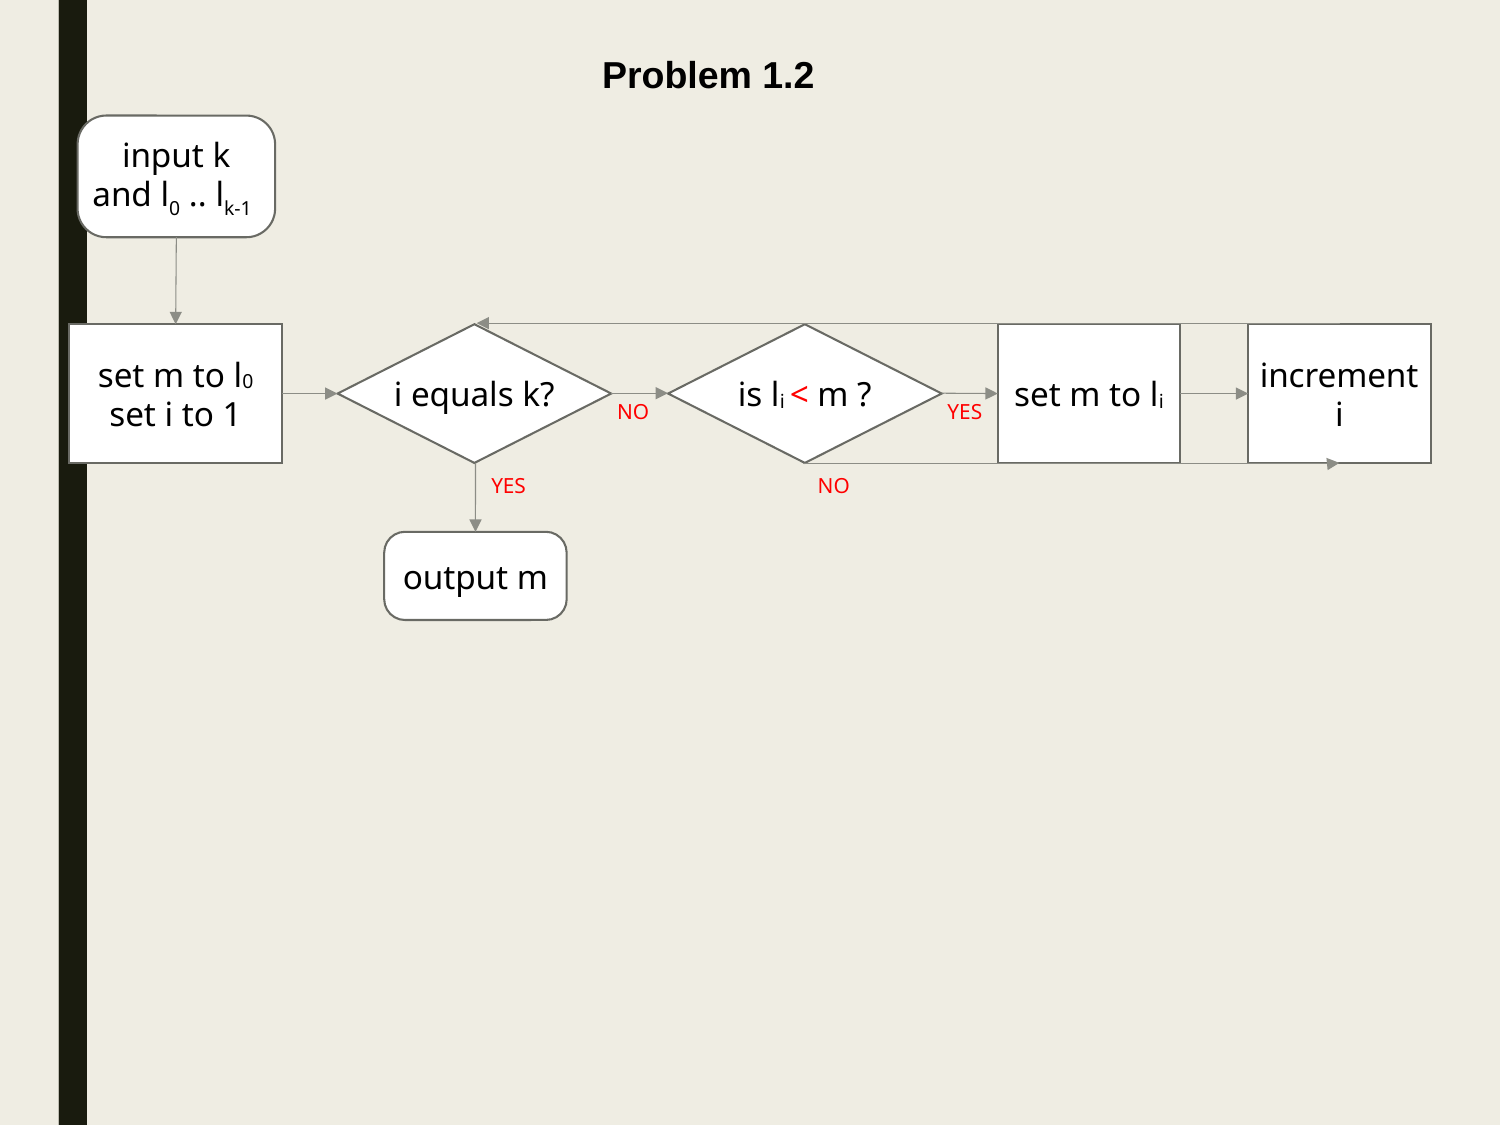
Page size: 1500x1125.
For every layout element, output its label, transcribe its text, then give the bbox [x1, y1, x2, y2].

text_box set m to li [997, 324, 1181, 462]
text_box output m [384, 531, 567, 621]
text_box set m to l0 set i to 1 [69, 324, 282, 463]
text_box NO [612, 394, 654, 428]
text_box input k and l0 .. lk-1 [77, 115, 276, 238]
text_box NO [813, 468, 854, 502]
text_box is li < m ? [668, 324, 907, 462]
text_box YES [486, 468, 531, 502]
text_box YES [942, 394, 987, 428]
text_box Problem 1.2 [587, 43, 830, 104]
text_box increment i [1248, 324, 1431, 463]
text_box is li < m ? [910, 377, 941, 410]
text_box i equals k? [338, 324, 611, 463]
